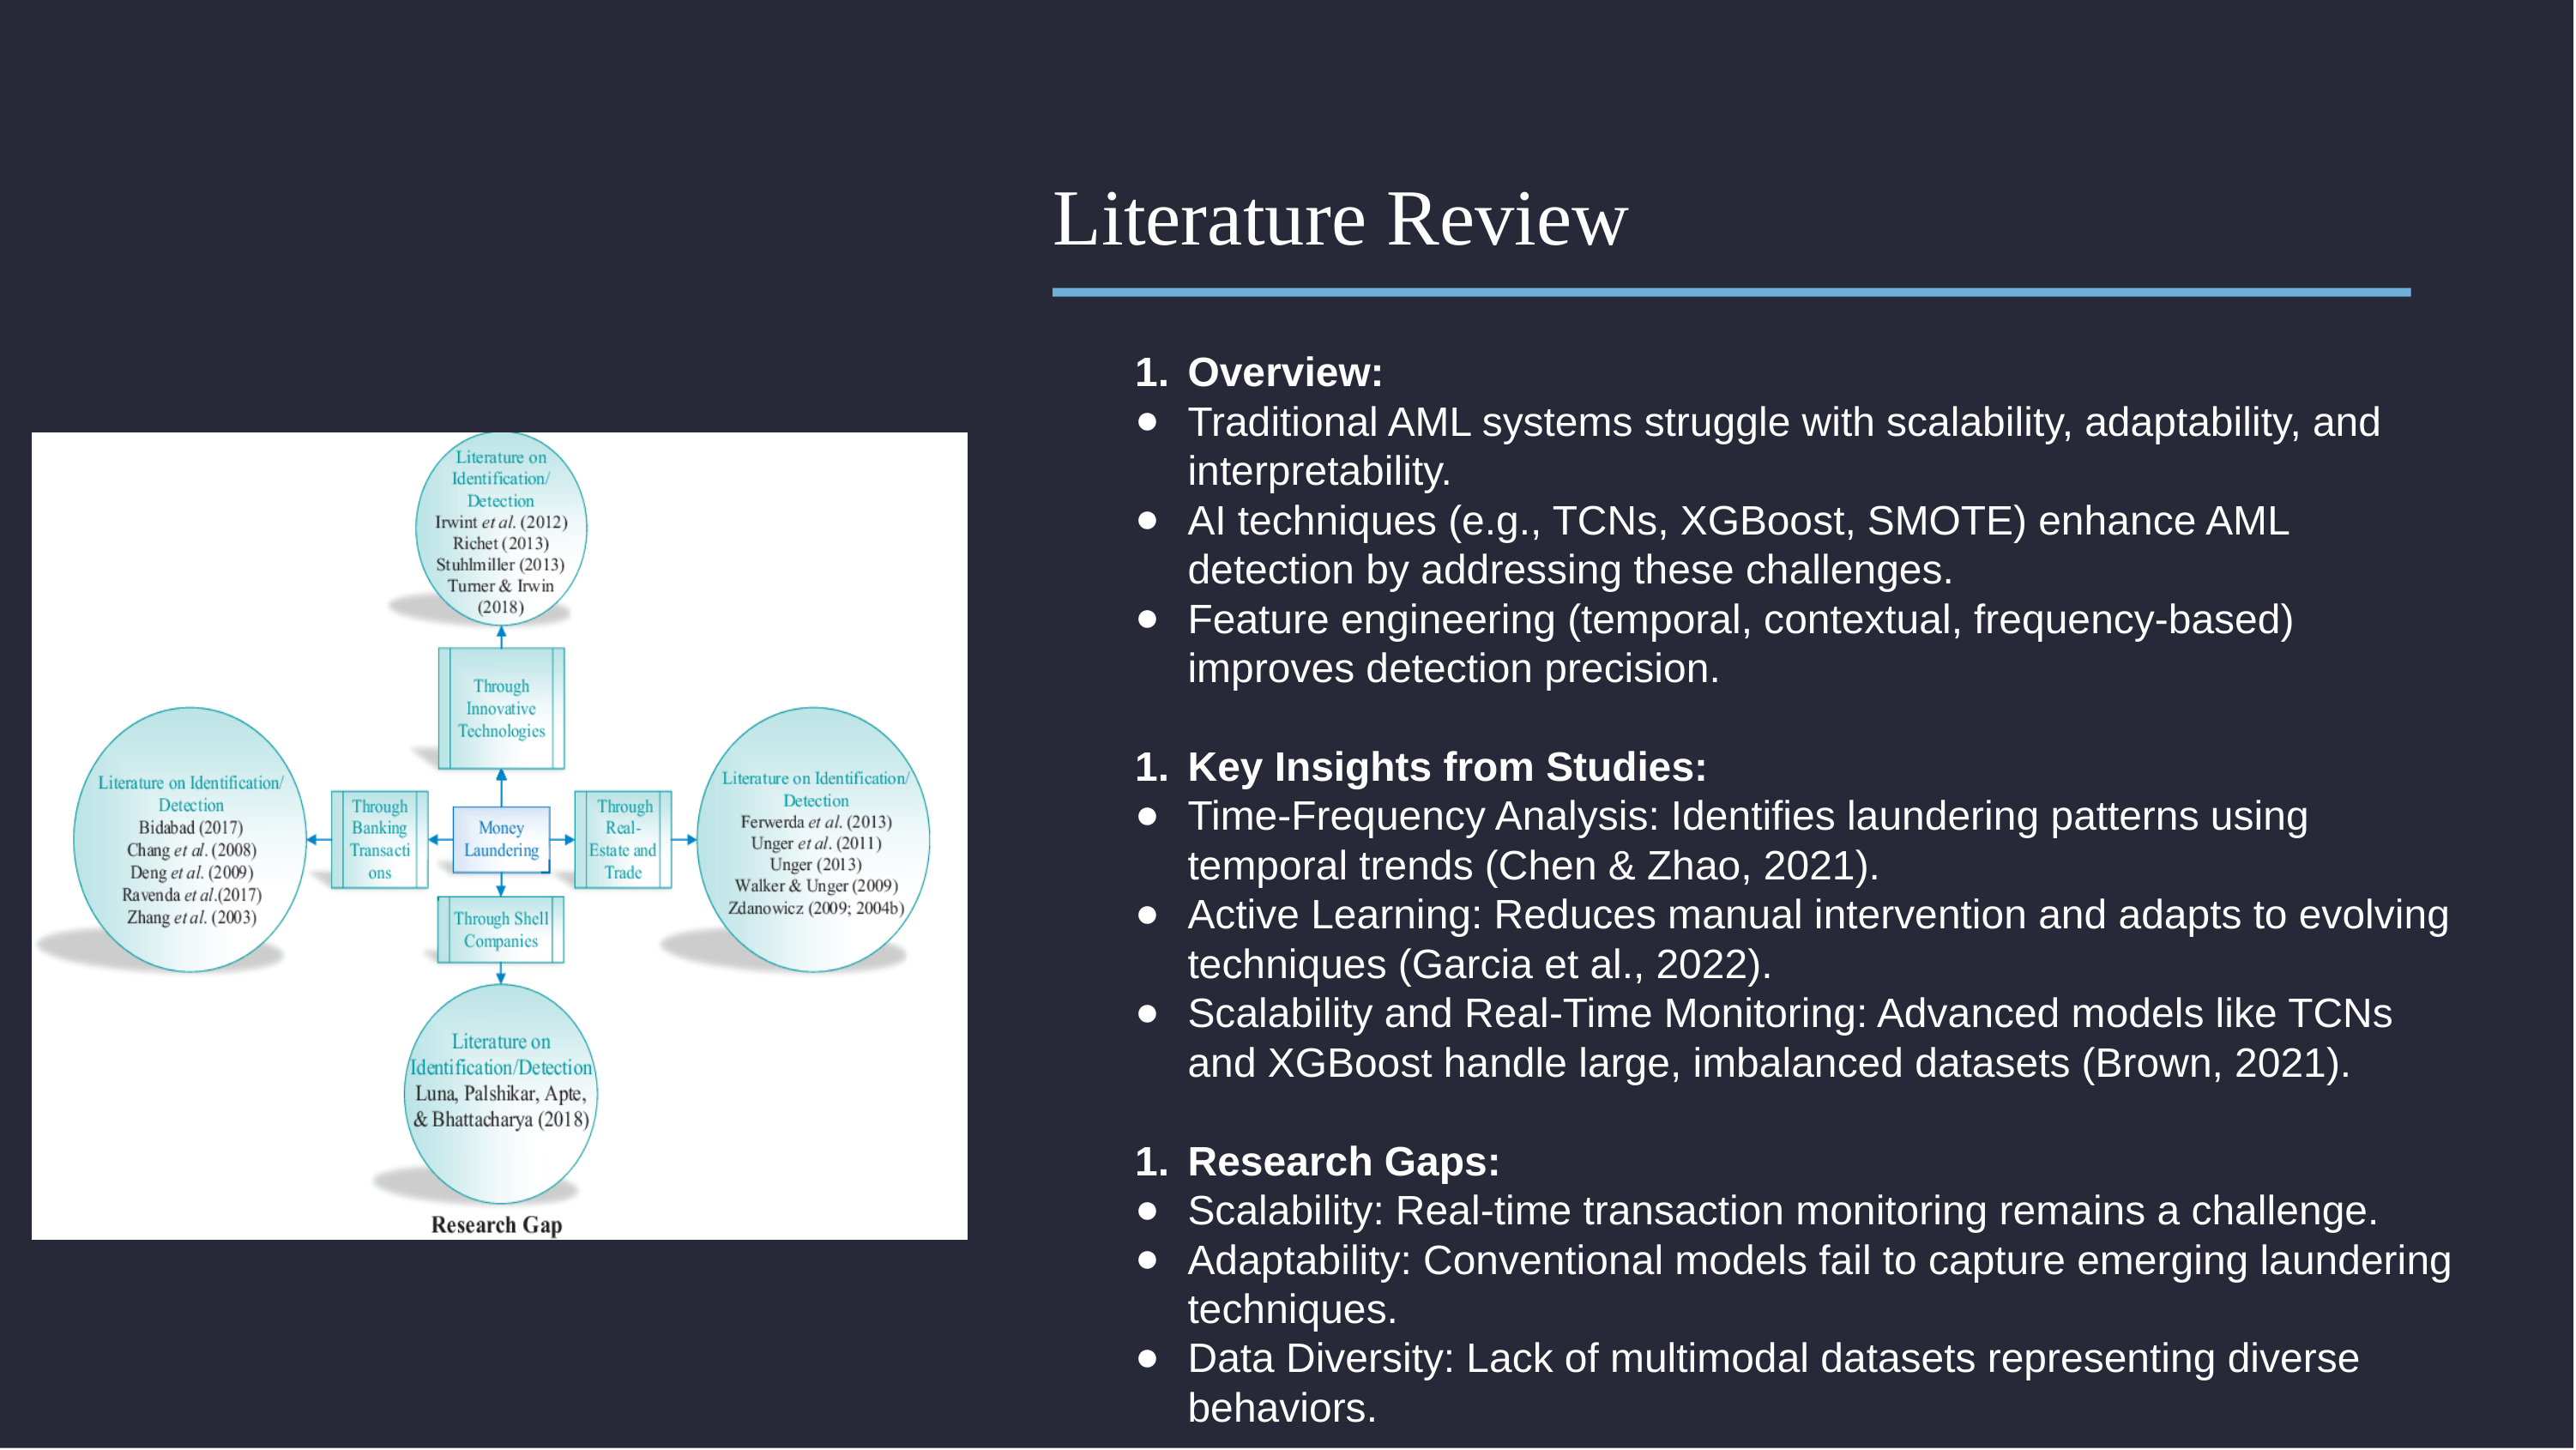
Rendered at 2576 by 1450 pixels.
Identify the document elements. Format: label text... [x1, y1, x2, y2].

title Literature Review [360, 11, 2576, 408]
text_box Overview: Traditional AML systems struggle with scalability, adaptability, and interpretability. AI techniques (e.g., TCNs, XGBoost, SMOTE) enhance AML detection by addressing these challenges. Feature engineering (temporal, contextual, frequency-based) improves detection precision. Key Insights from Studies: Time-Frequency Analysis: Identifies laundering patterns using temporal trends (Chen & Zhao, 2021). Active Learning: Reduces manual intervention and adapts to evolving techniques (Garcia et al., 2022). Scalability and Real-Time Monitoring: Advanced models like TCNs and XGBoost handle large, imbalanced datasets (Brown, 2021). Research Gaps: Scalability: Real-time transaction monitoring remains a challenge. Adaptability: Conventional models fail to capture emerging laundering techniques. Data Diversity: Lack of multimodal datasets representing diverse behaviors. [1110, 332, 2470, 1450]
picture [32, 432, 968, 1240]
text_box [1053, 287, 2411, 297]
